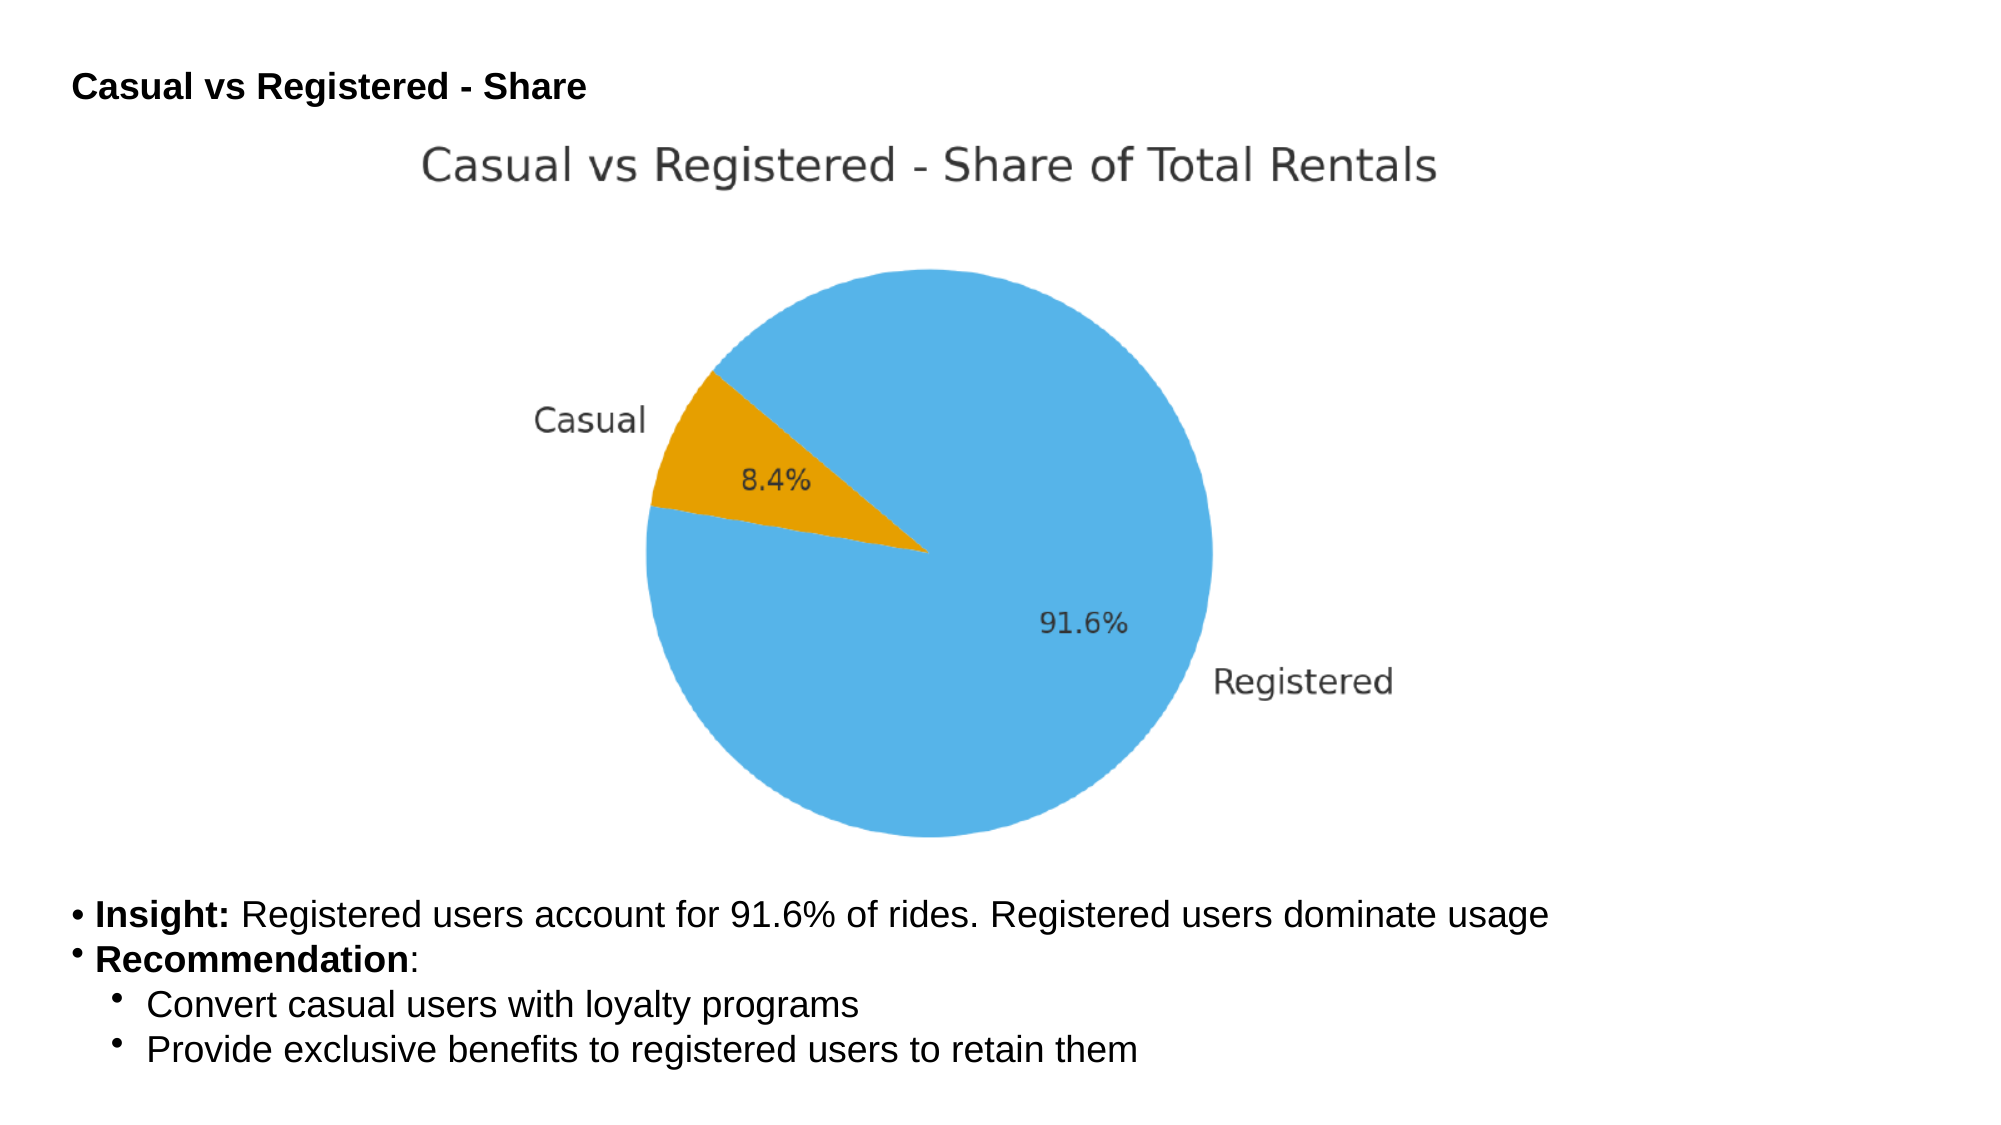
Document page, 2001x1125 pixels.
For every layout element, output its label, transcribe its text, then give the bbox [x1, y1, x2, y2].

text_box • Insight: Registered users account for 91.6% of rides. Registered users dominate usage Recommendation: Convert casual users with loyalty programs Provide exclusive benefits to registered users to retain them [56, 882, 1957, 1123]
picture [418, 136, 1452, 840]
text_box Casual vs Registered - Share [56, 55, 1057, 115]
